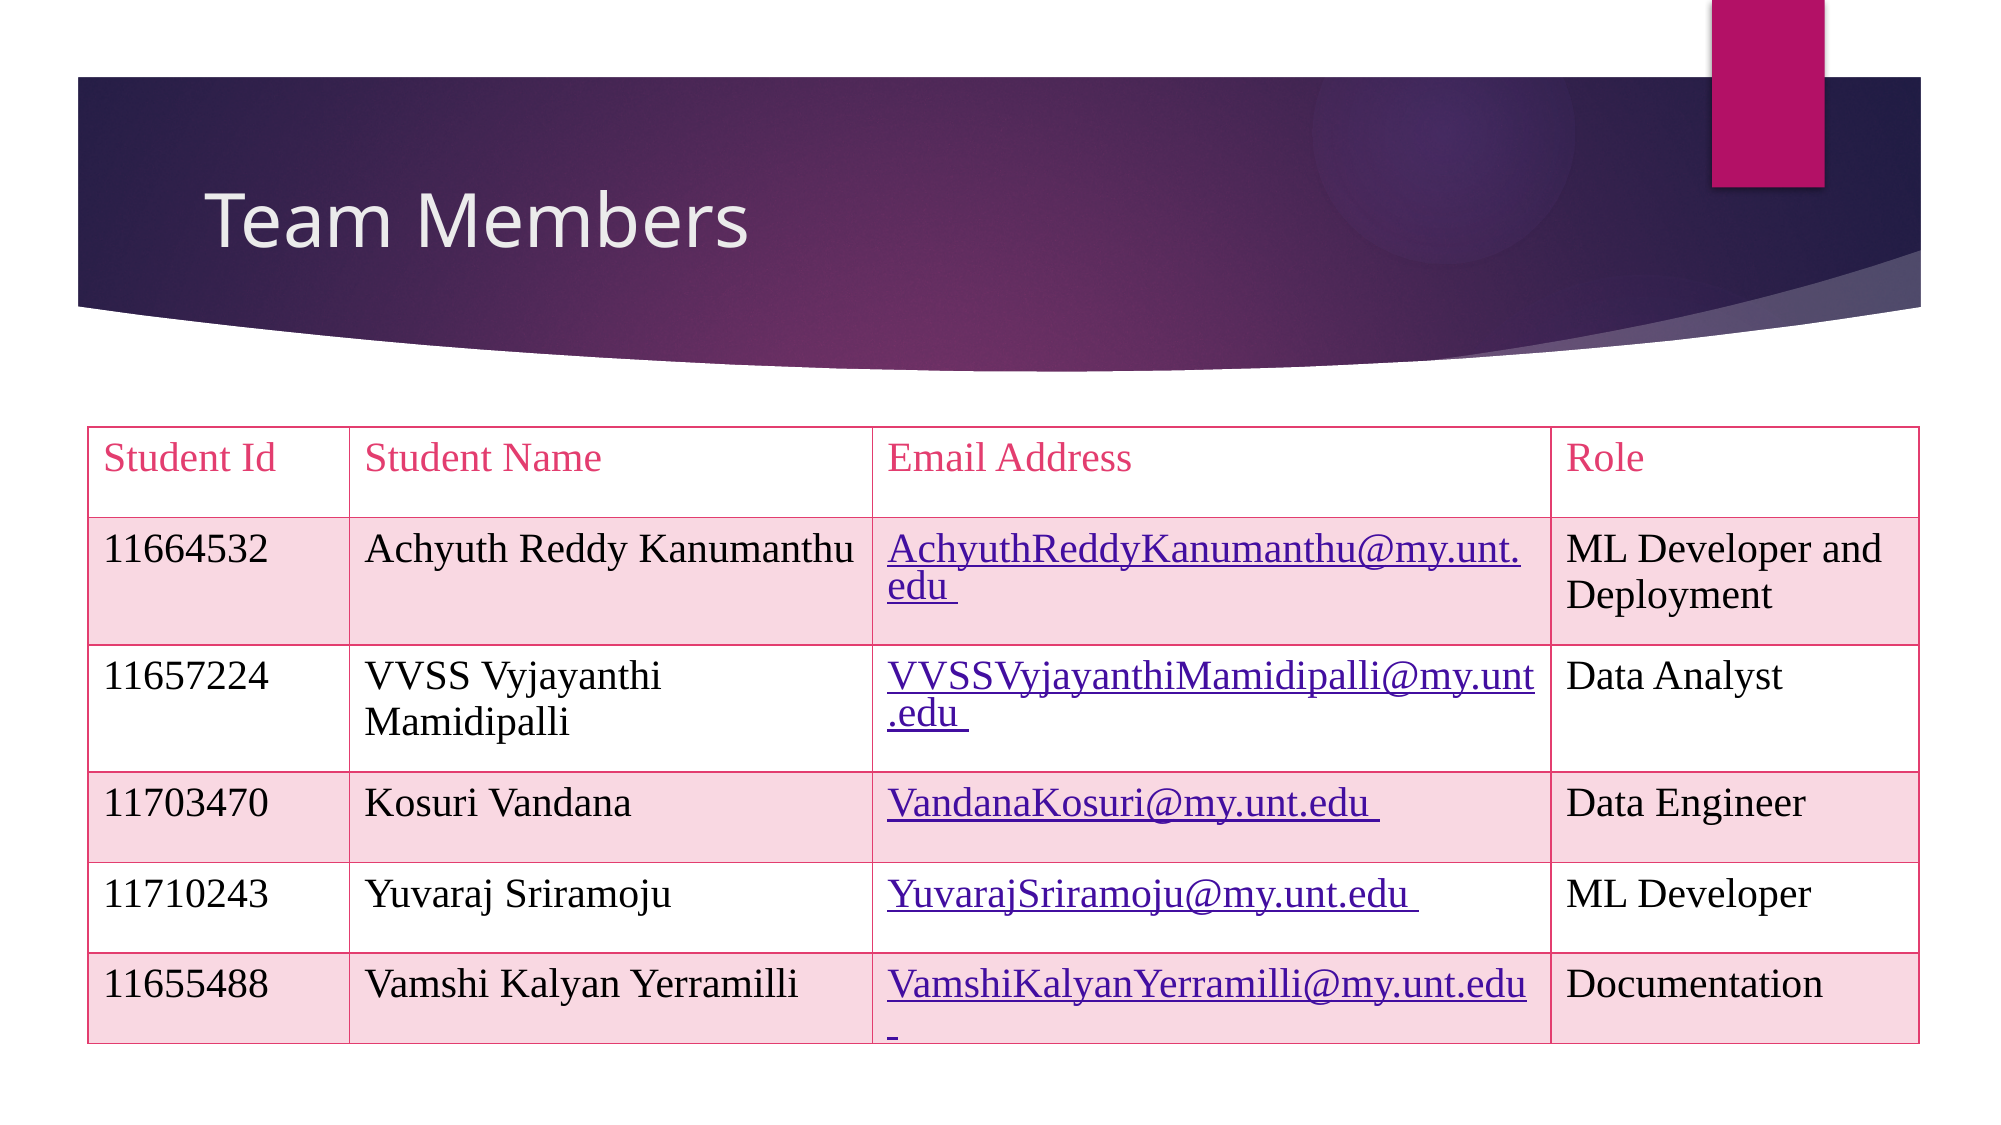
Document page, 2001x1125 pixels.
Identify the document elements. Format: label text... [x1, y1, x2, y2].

table_header Role [1552, 428, 1918, 517]
table_cell 11655488 [89, 954, 349, 1043]
table_cell Vamshi Kalyan Yerramilli [350, 954, 872, 1043]
table_cell VandanaKosuri@my.unt.edu [873, 773, 1550, 862]
table_cell VVSSVyjayanthiMamidipalli@my.unt.edu [873, 646, 1550, 771]
table_cell Kosuri Vandana [350, 773, 872, 862]
table_cell Data Analyst [1552, 646, 1918, 771]
table_cell 11703470 [89, 773, 349, 862]
table_header Student Name [350, 428, 872, 517]
table_cell Data Engineer [1552, 773, 1918, 862]
table_header Email Address [873, 428, 1550, 517]
table_cell 11657224 [89, 646, 349, 771]
title Team Members [189, 159, 1627, 276]
table_cell Yuvaraj Sriramoju [350, 863, 872, 952]
table_cell Documentation [1552, 954, 1918, 1043]
table_cell ML Developer and Deployment [1552, 518, 1918, 644]
table_cell 11664532 [89, 518, 349, 644]
table_cell Achyuth Reddy Kanumanthu [350, 518, 872, 644]
table_cell VVSS Vyjayanthi Mamidipalli [350, 646, 872, 771]
table_cell ML Developer [1552, 863, 1918, 952]
table_header Student Id [89, 428, 349, 517]
table_cell YuvarajSriramoju@my.unt.edu [873, 863, 1550, 952]
table_cell 11710243 [89, 863, 349, 952]
table_cell VamshiKalyanYerramilli@my.unt.edu [873, 954, 1550, 1043]
table_cell AchyuthReddyKanumanthu@my.unt.edu [873, 518, 1550, 644]
